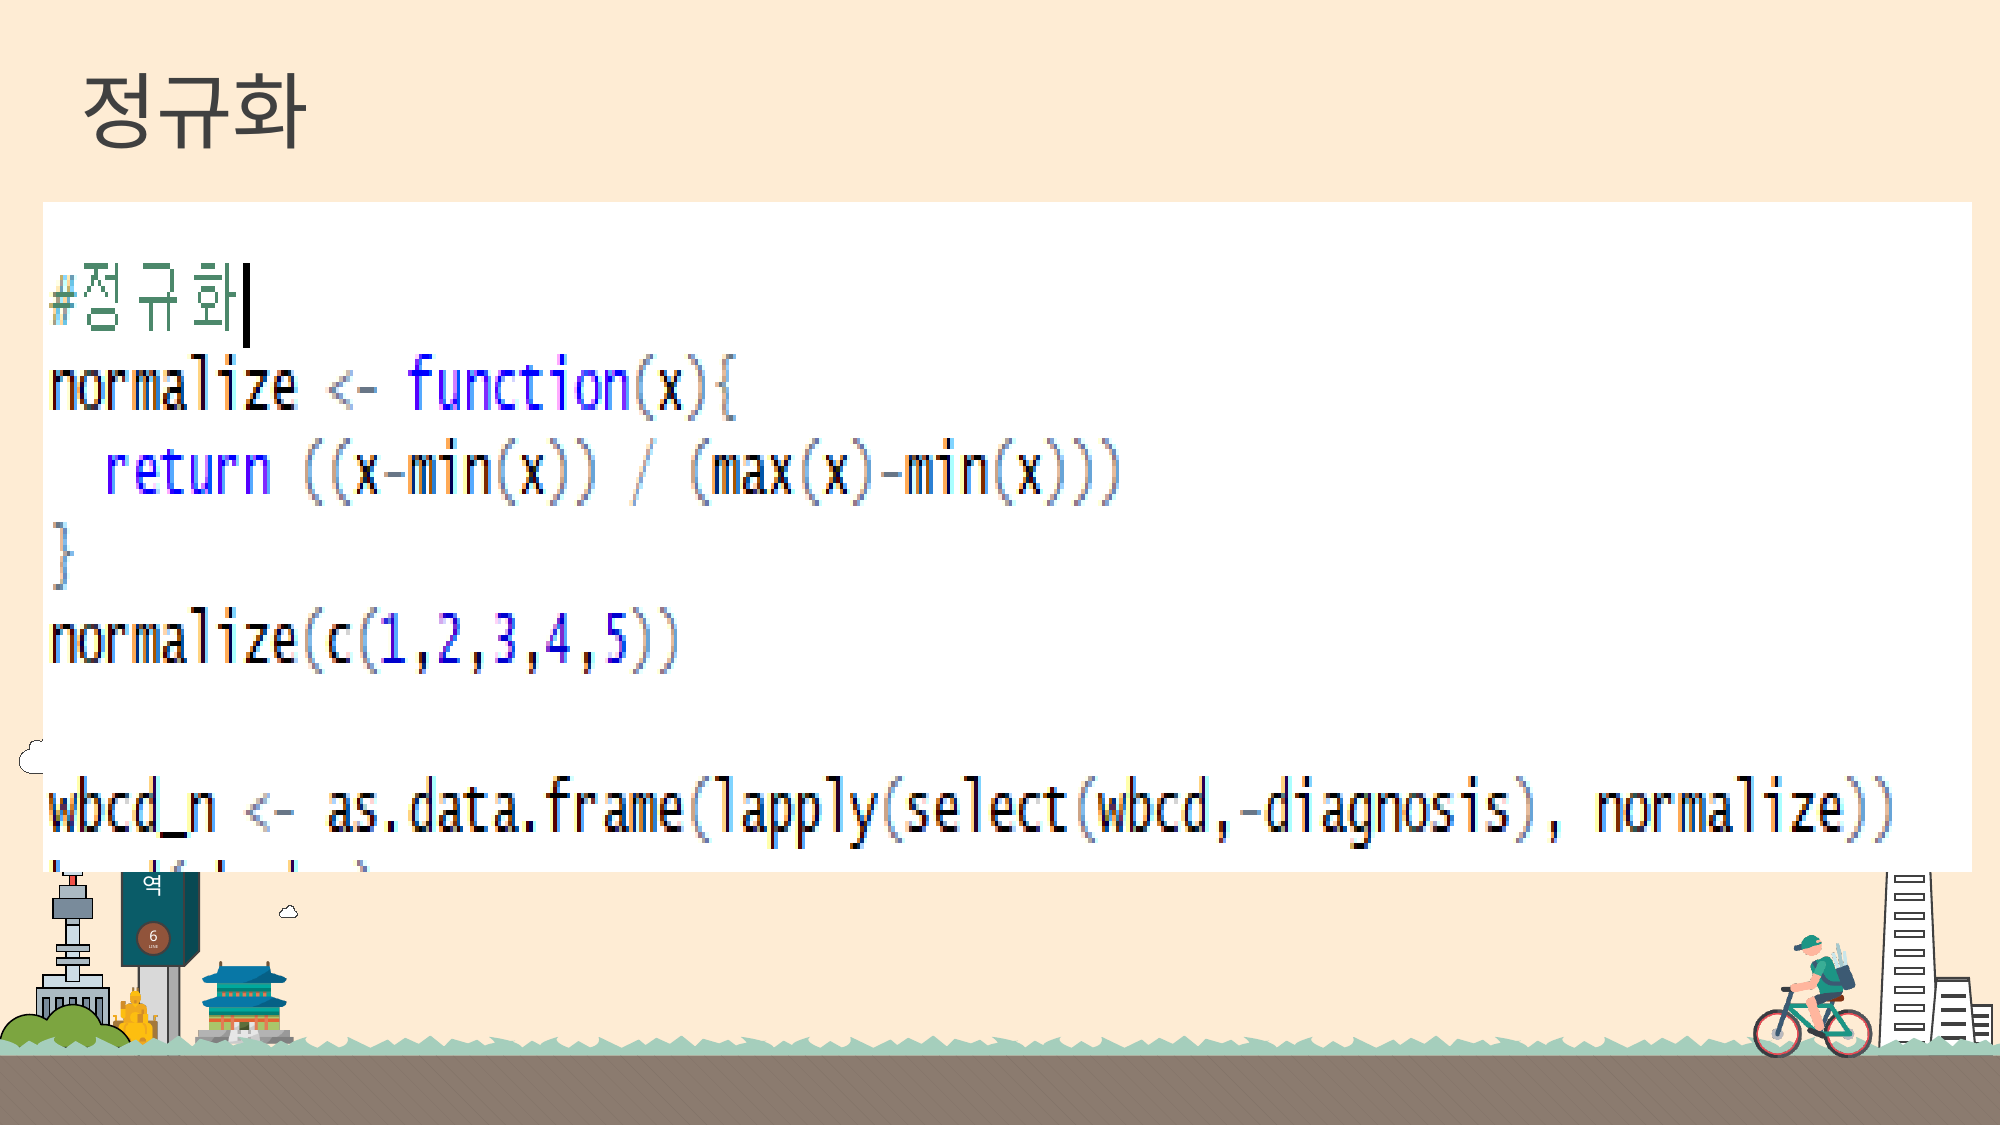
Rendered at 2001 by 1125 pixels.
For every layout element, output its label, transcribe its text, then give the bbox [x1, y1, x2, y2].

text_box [0, 707, 2000, 1125]
text_box 정규화 [65, 52, 325, 167]
picture [43, 202, 1972, 872]
